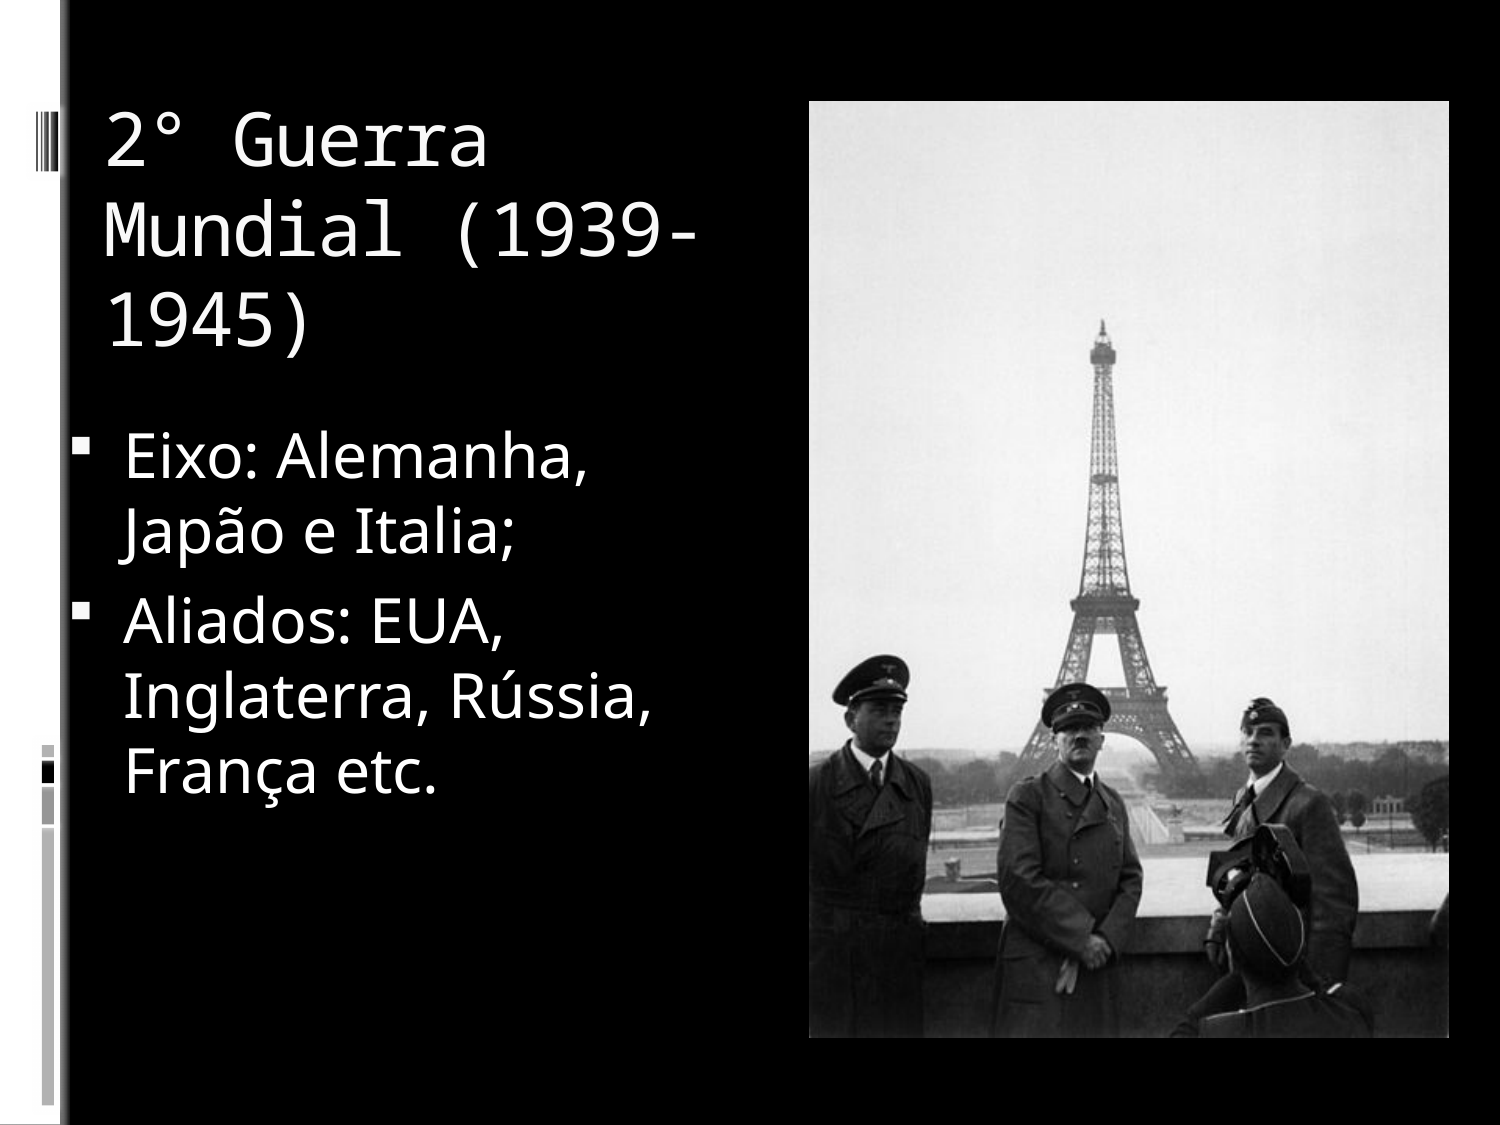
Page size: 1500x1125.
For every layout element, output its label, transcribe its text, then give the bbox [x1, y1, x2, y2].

list Eixo: Alemanha, Japão e Italia; Aliados: EUA, Inglaterra, Rússia, França etc. [40, 408, 784, 835]
title 2° Guerra Mundial (1939-1945) [88, 84, 786, 327]
picture [808, 101, 1449, 1039]
